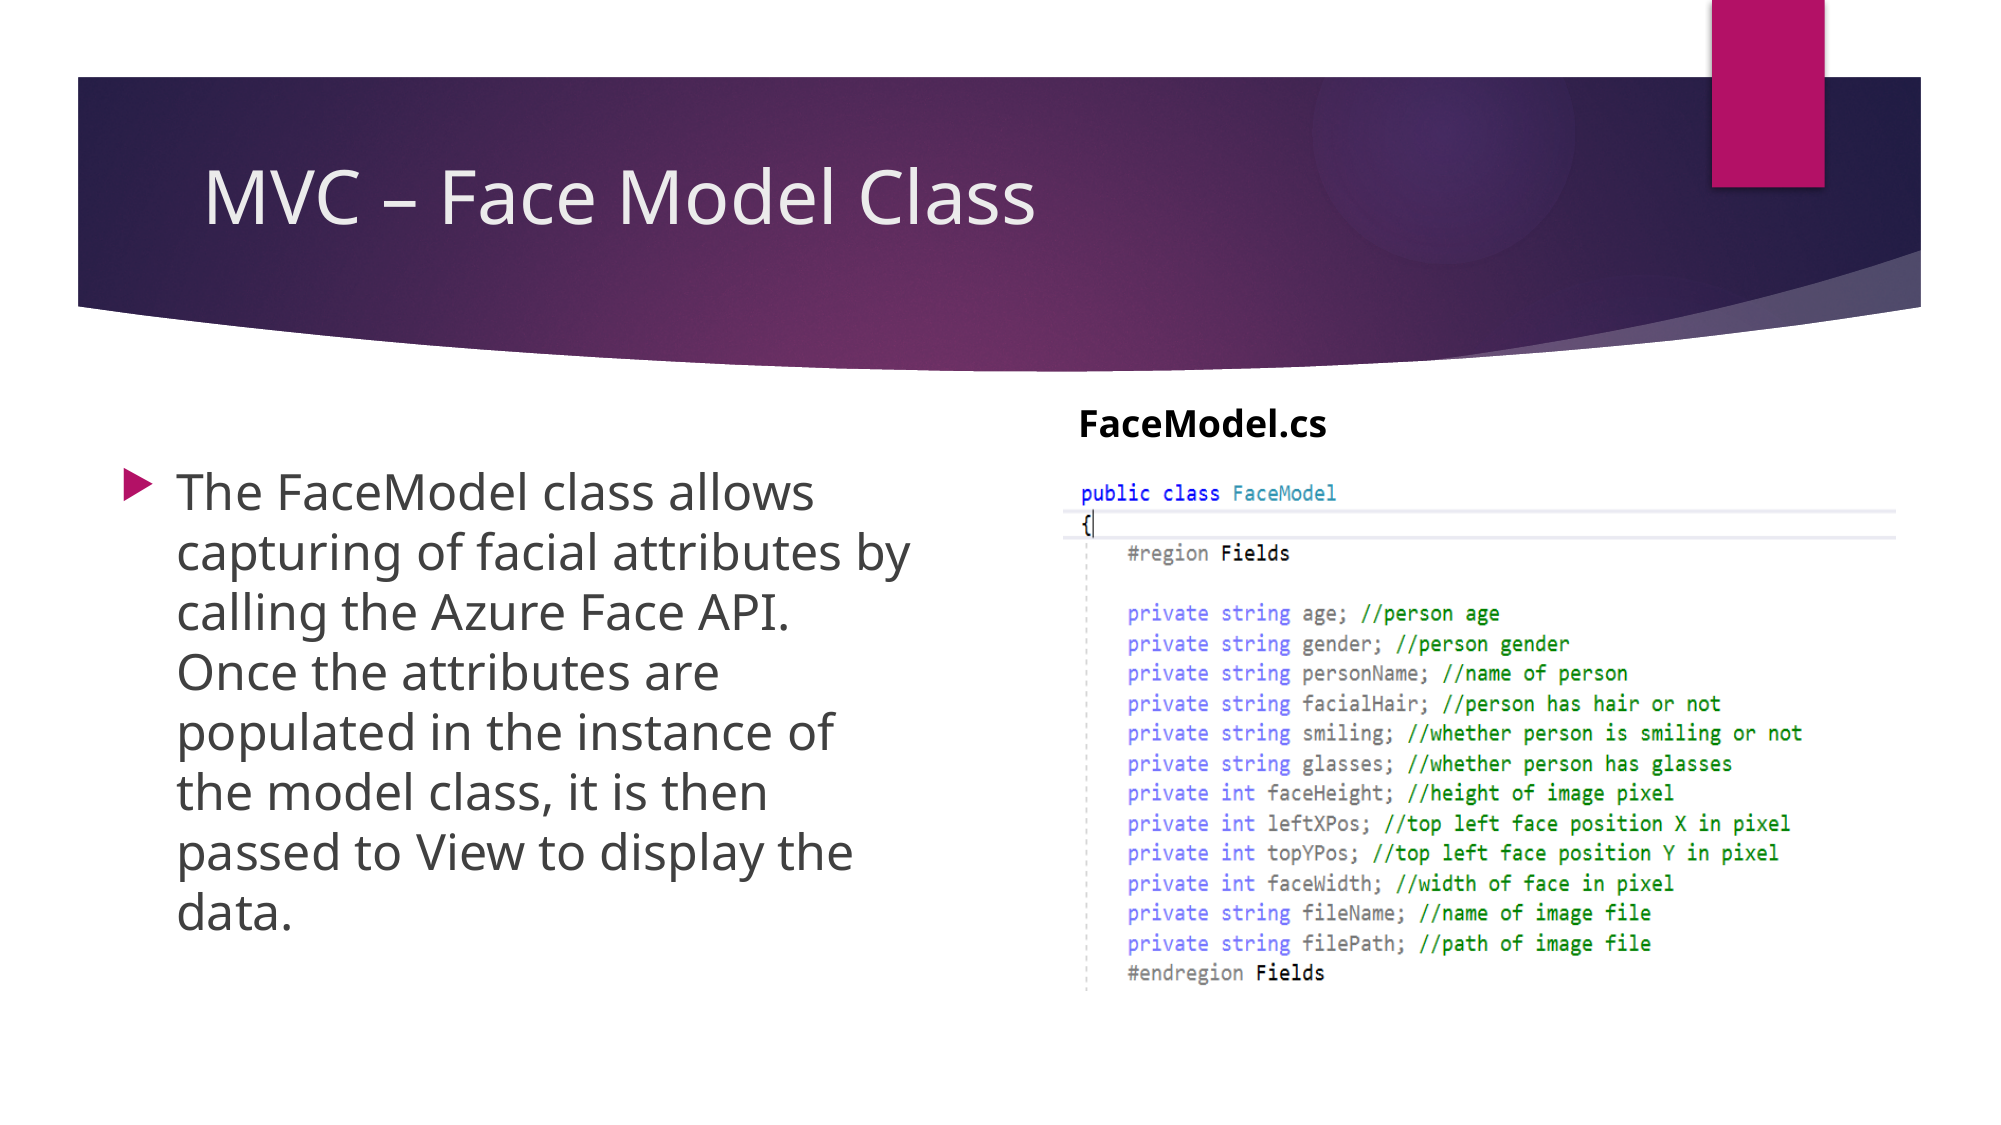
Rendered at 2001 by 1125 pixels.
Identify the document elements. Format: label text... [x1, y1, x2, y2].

title MVC – Face Model Class [187, 110, 1813, 280]
text_box FaceModel.cs [1063, 392, 1352, 452]
picture [1063, 482, 1896, 991]
list The FaceModel class allows capturing of facial attributes by calling the Azure Face API. Once the attributes are populated in the instance of the model class, it is then passed to View to display the data. [104, 452, 937, 1034]
